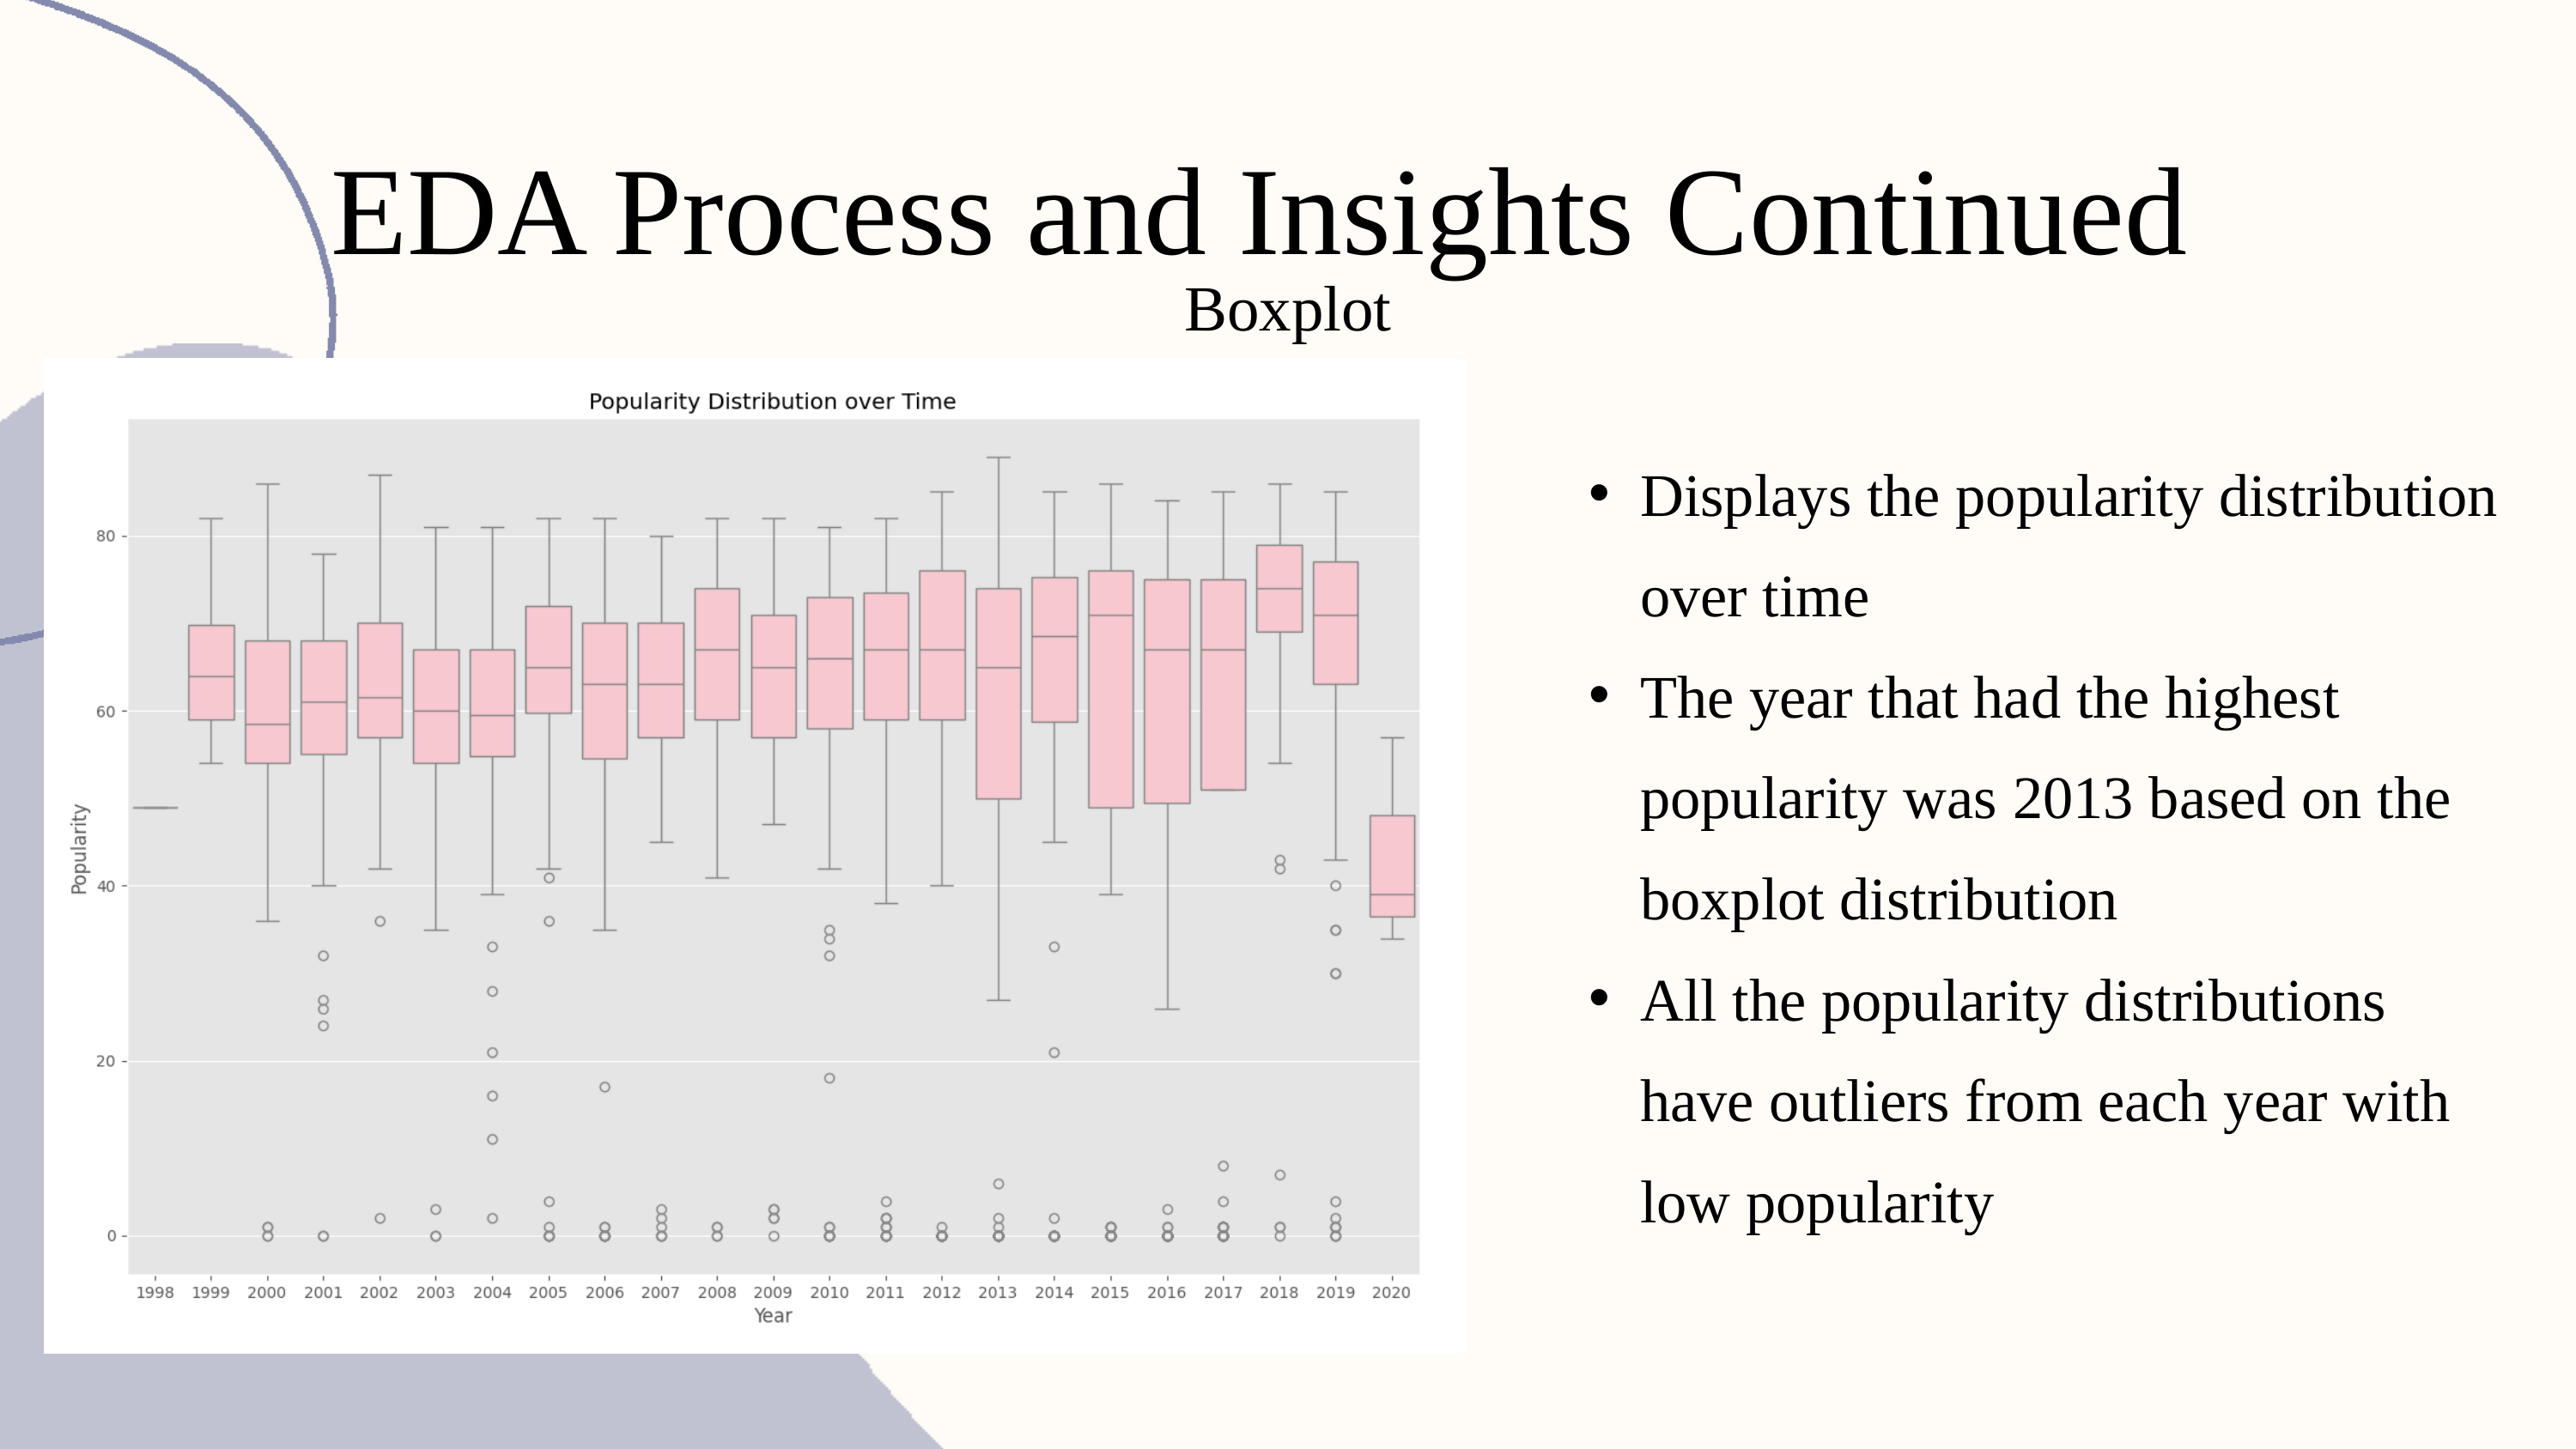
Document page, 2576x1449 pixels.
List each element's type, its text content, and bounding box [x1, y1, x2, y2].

text_box EDA Process and Insights Continued [343, 69, 2258, 280]
text_box Boxplot [1177, 235, 1399, 344]
text_box Displays the popularity distribution over time The year that had the highest popularity was 2013 based on the boxplot distribution All the popularity distributions have outliers from each year with low popularity [1537, 427, 2505, 1235]
text_box [1084, 358, 1467, 1354]
picture [0, 0, 1081, 1449]
